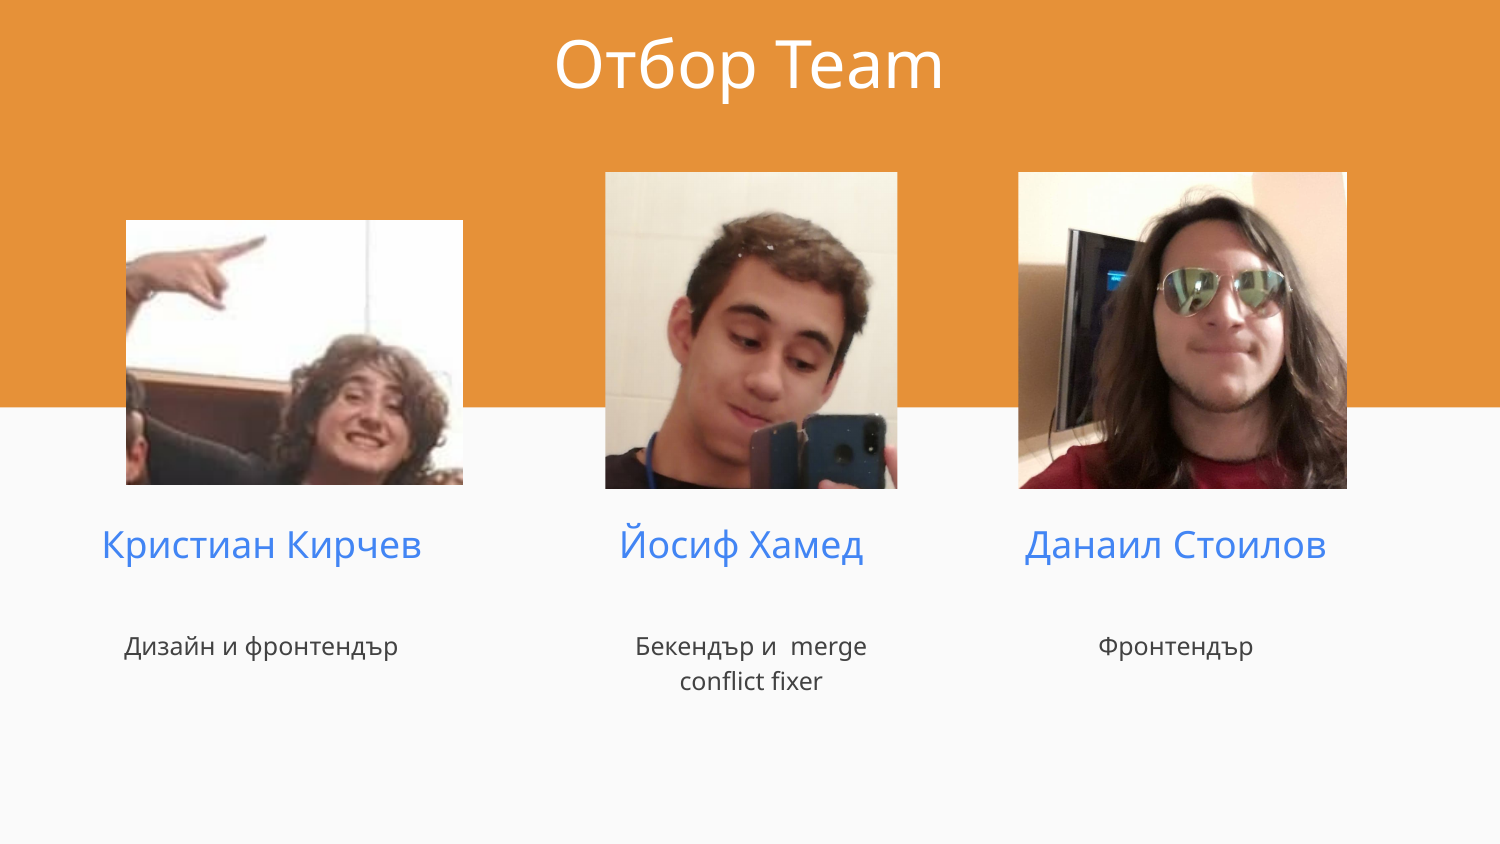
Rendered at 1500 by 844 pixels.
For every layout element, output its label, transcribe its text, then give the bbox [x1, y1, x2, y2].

list Бекендър и merge conflict fixer [585, 611, 918, 801]
list Фронтендър [1010, 611, 1343, 801]
title Йосиф Хамед [575, 485, 907, 581]
list Дизайн и фронтендър [95, 611, 428, 801]
title Кристиан Кирчев [61, 485, 463, 581]
text_box [0, 0, 1500, 408]
title Данаил Стоилов [983, 485, 1370, 581]
picture [126, 219, 463, 485]
picture [1018, 172, 1369, 490]
picture [605, 171, 898, 489]
title Отбор Team [51, 6, 1449, 173]
